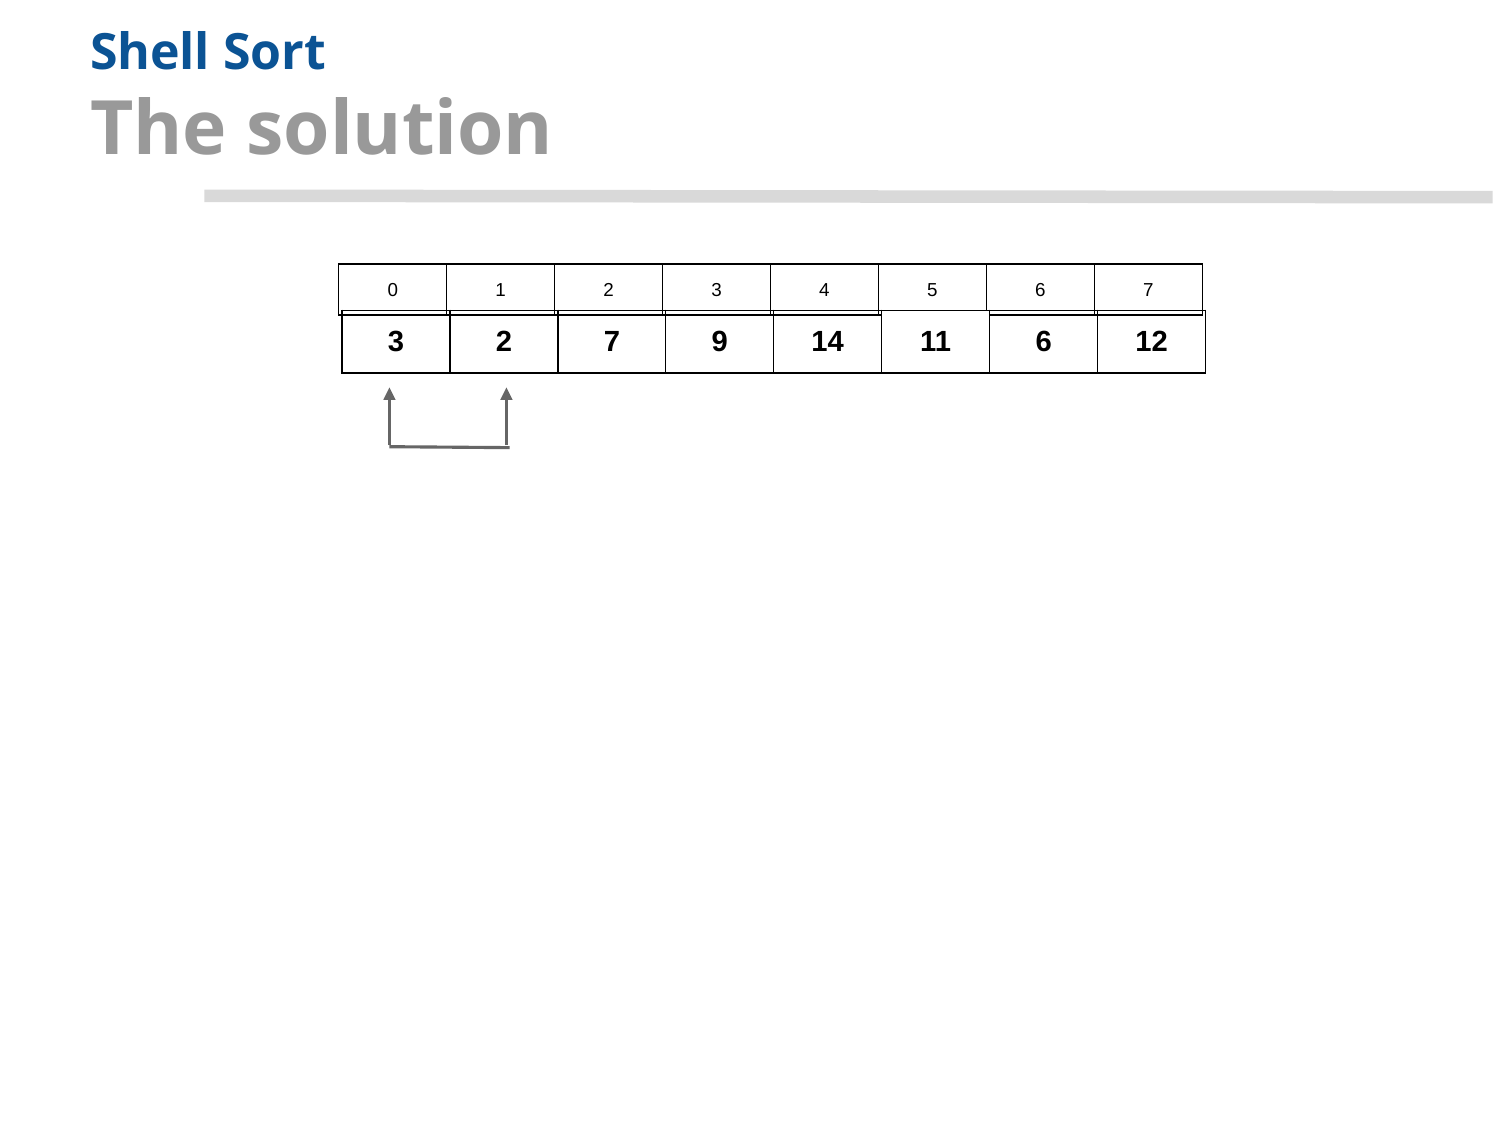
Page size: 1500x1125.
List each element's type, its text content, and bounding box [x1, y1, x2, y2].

table_header 1 [447, 265, 554, 310]
table_header 6 [987, 265, 1094, 310]
table_header 6 [990, 311, 1097, 372]
table_header 0 [339, 265, 446, 314]
table_header 14 [774, 311, 881, 372]
table_header 2 [451, 311, 557, 372]
table_header 3 [663, 265, 770, 310]
table_header 9 [666, 311, 773, 372]
table_header 12 [1098, 311, 1205, 372]
table_header 7 [1095, 265, 1202, 310]
table_header 7 [559, 311, 665, 372]
table_header 3 [343, 311, 449, 372]
table_header 4 [771, 265, 878, 310]
title Shell Sort The solution [75, 45, 1425, 185]
table_header 11 [882, 311, 989, 372]
table_header 2 [555, 265, 662, 310]
table_header 5 [879, 265, 986, 310]
